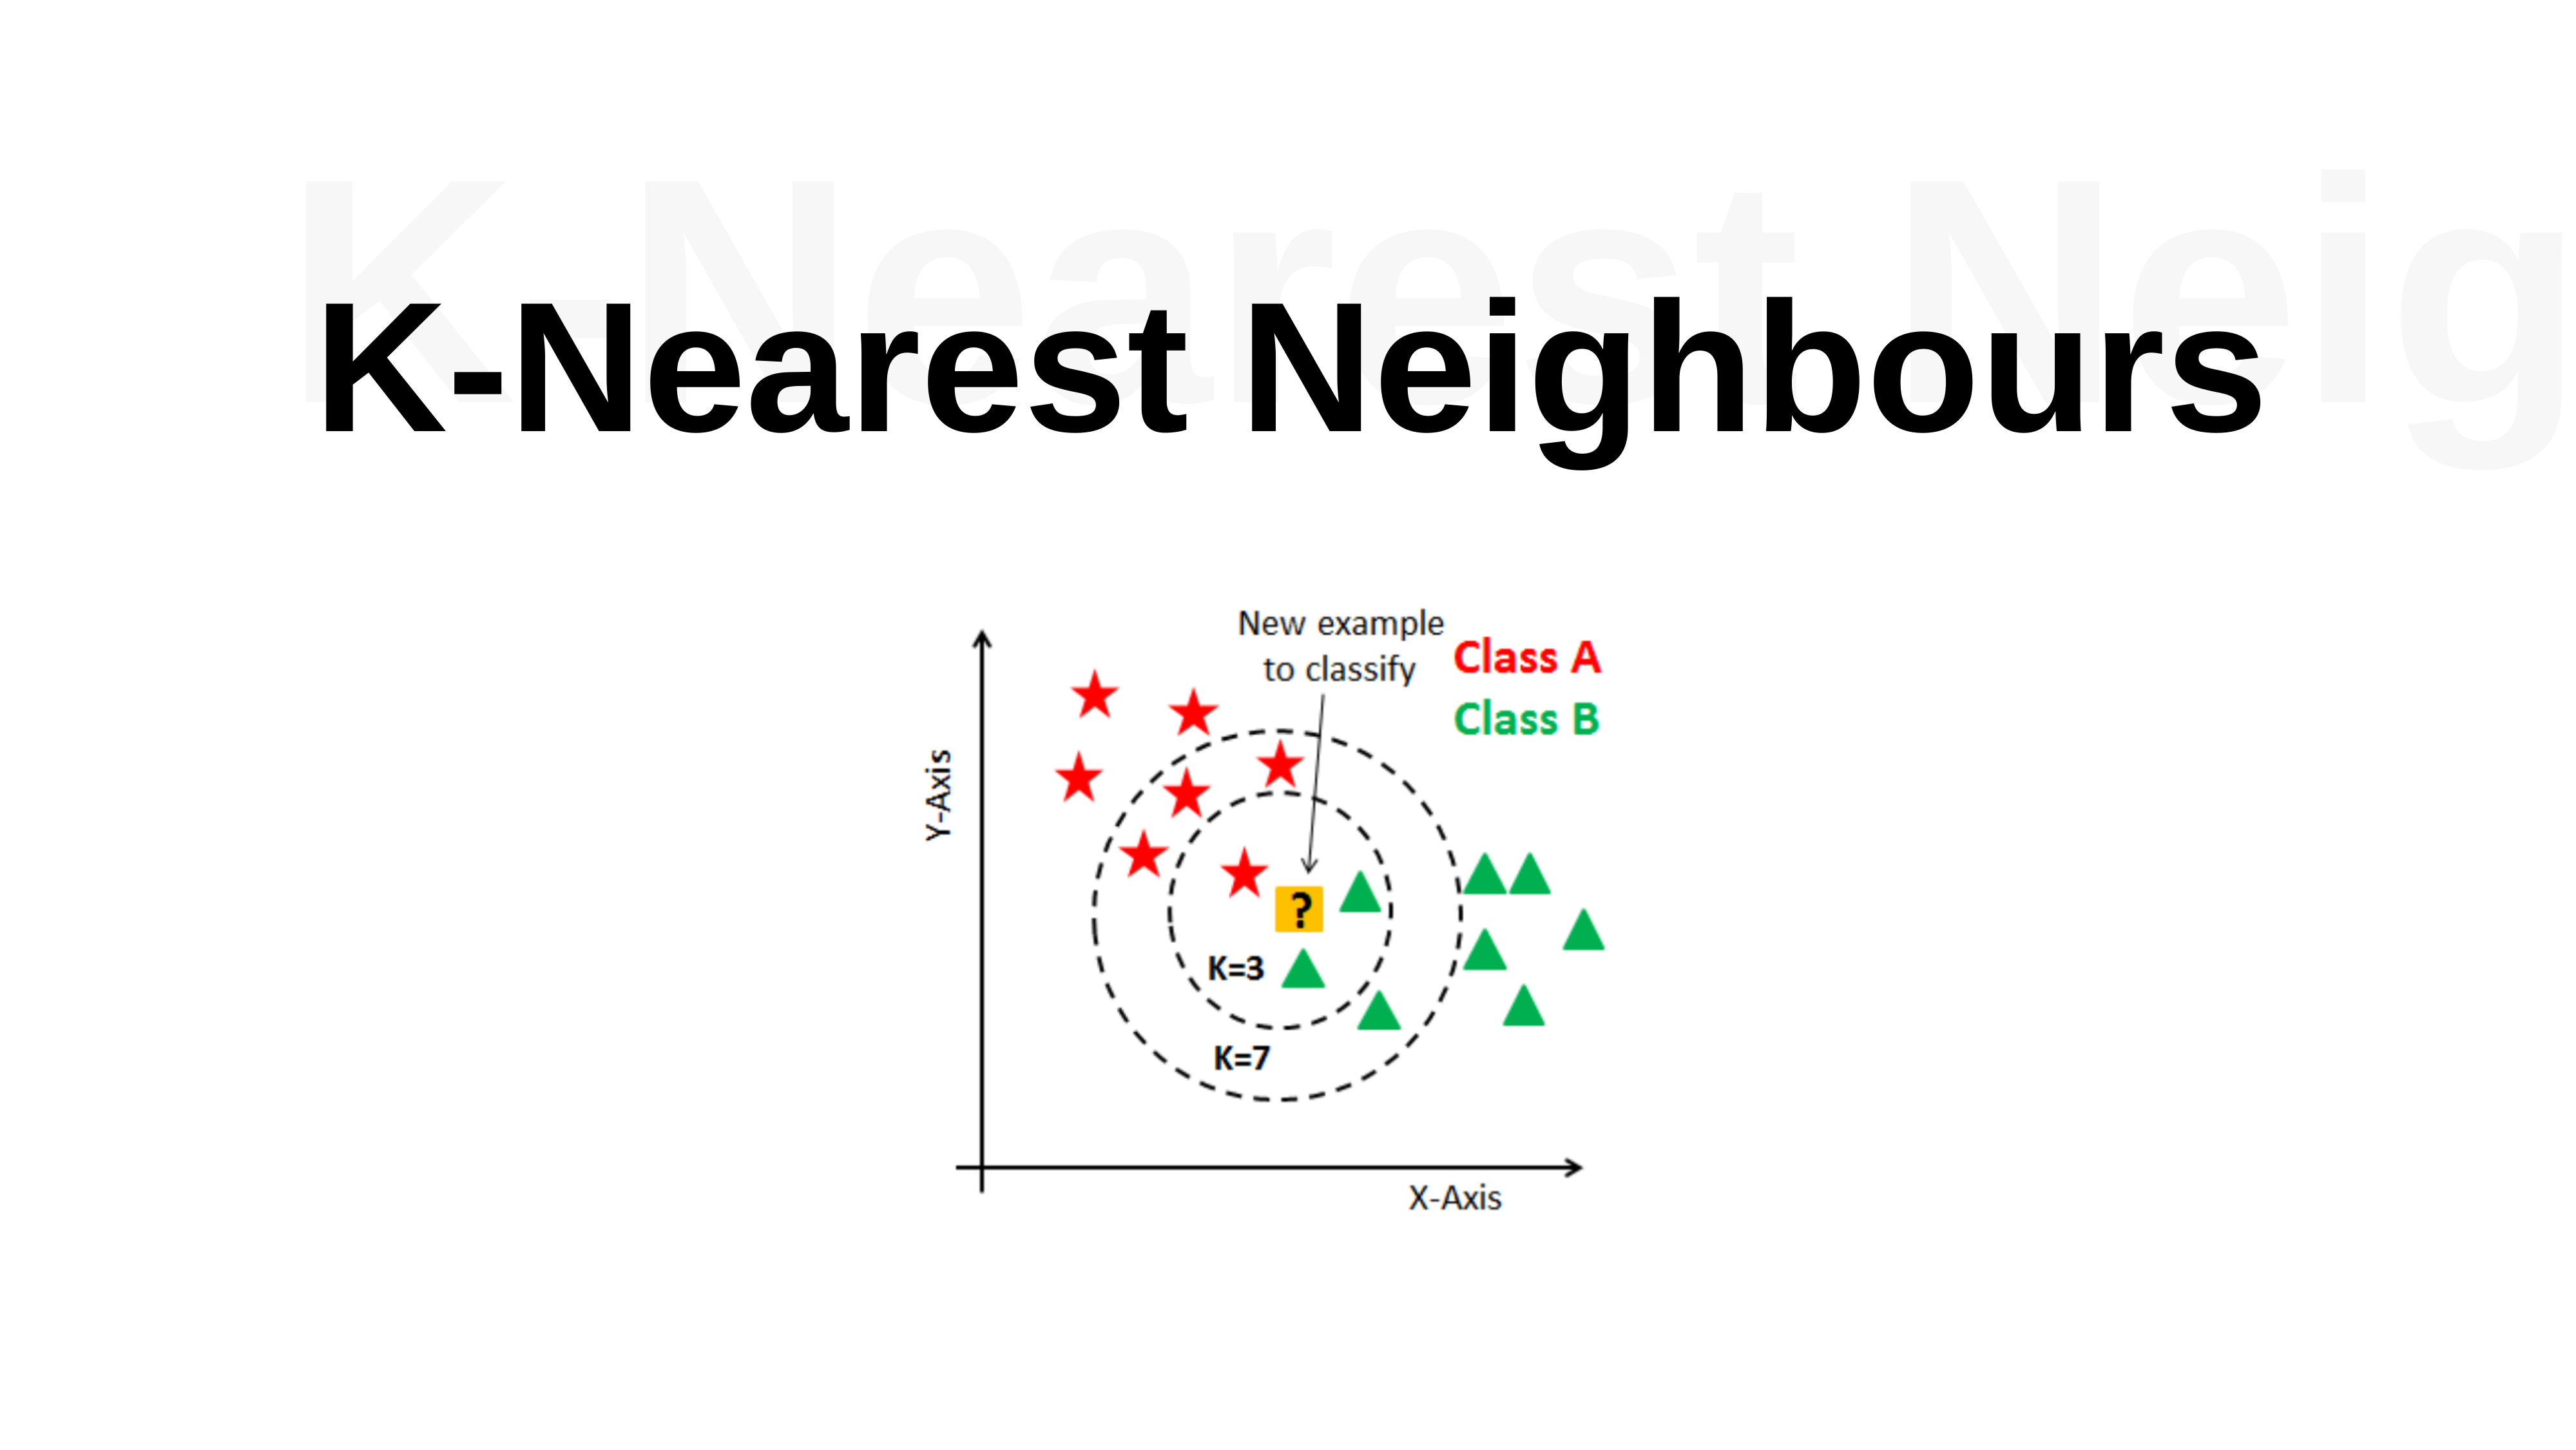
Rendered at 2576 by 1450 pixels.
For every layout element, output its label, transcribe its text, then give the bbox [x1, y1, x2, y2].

text_box K-Nearest Neighbours [309, 241, 2343, 474]
picture [708, 594, 1868, 1227]
text_box K-Nearest Neig [280, 77, 2576, 472]
